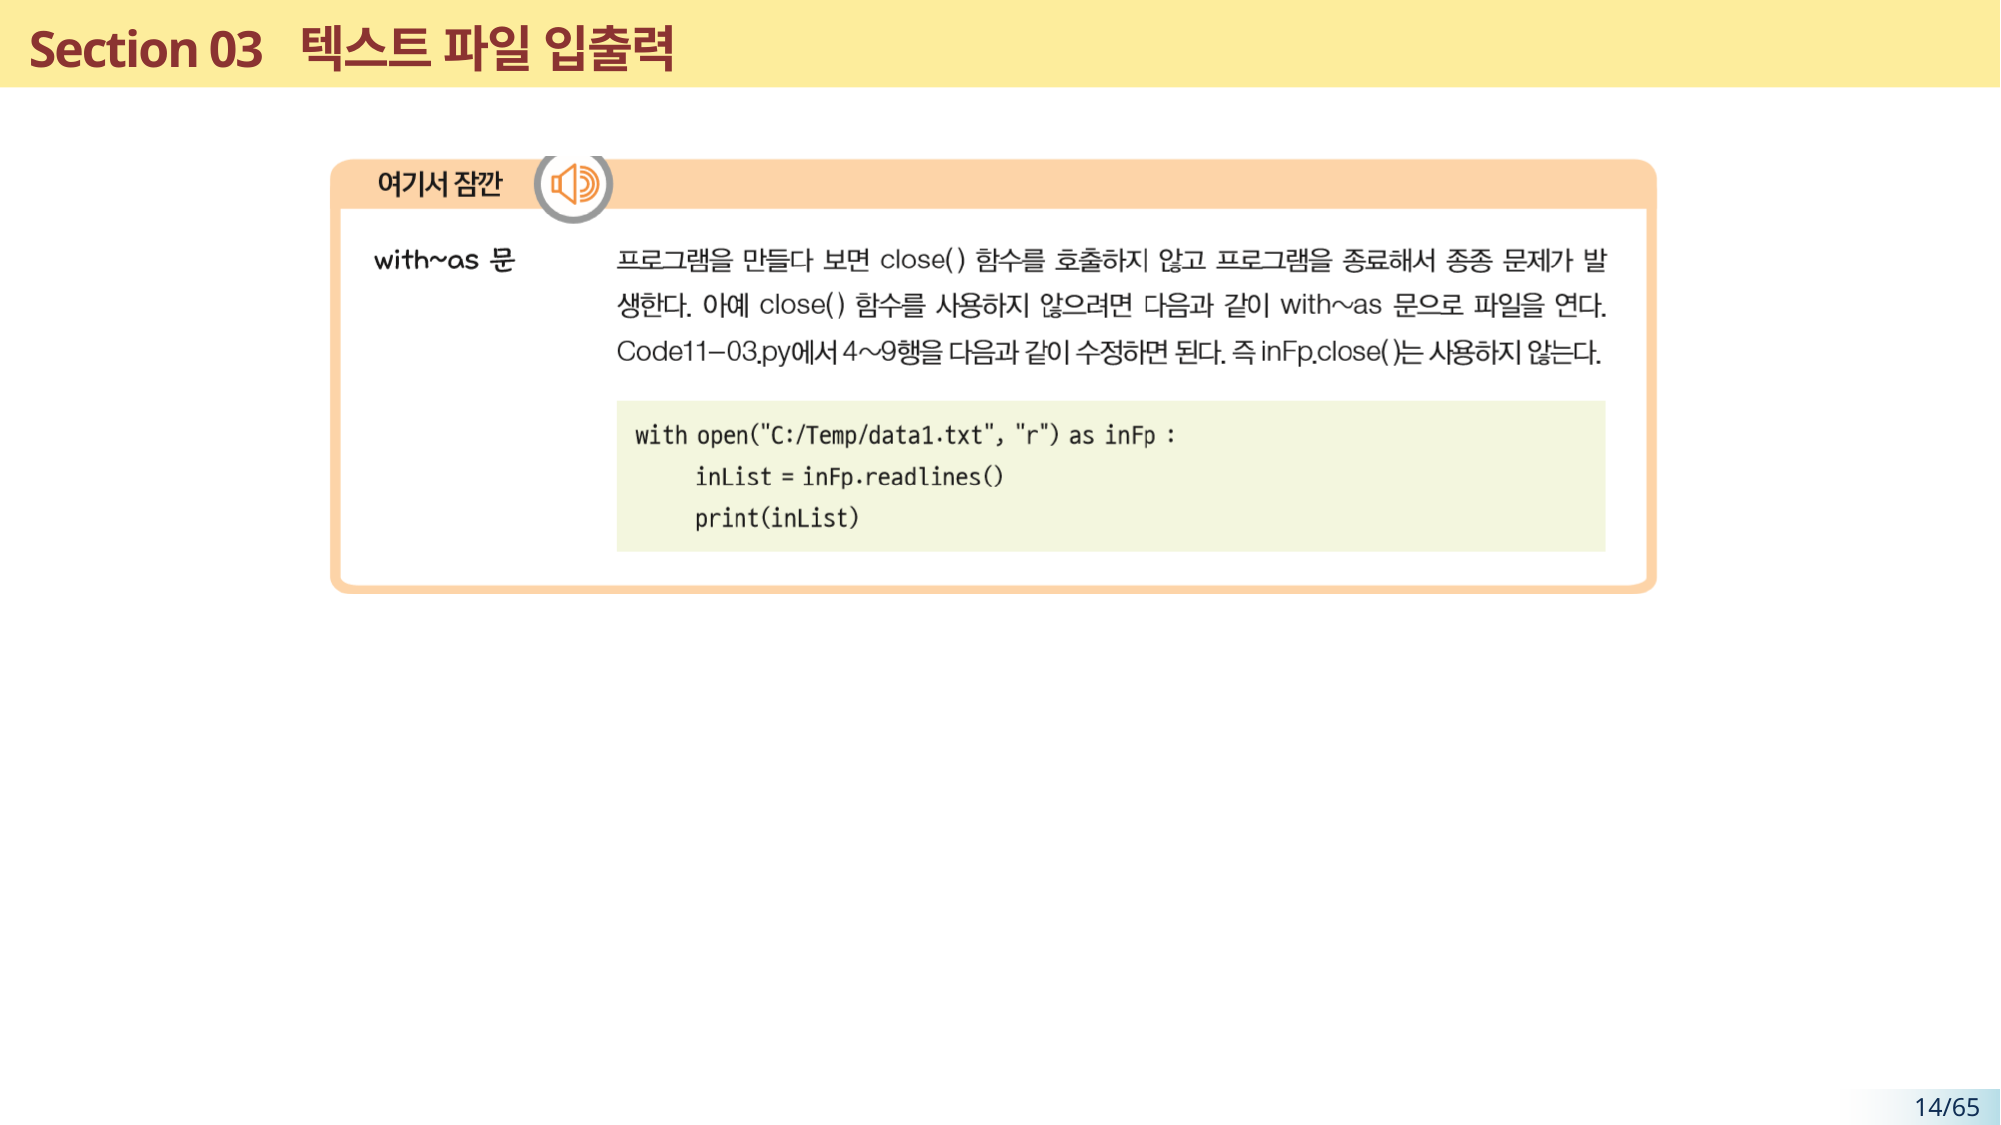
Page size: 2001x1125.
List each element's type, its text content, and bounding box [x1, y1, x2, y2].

title Section 03 텍스트 파일 입출력 [13, 8, 1717, 87]
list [327, 156, 1658, 594]
